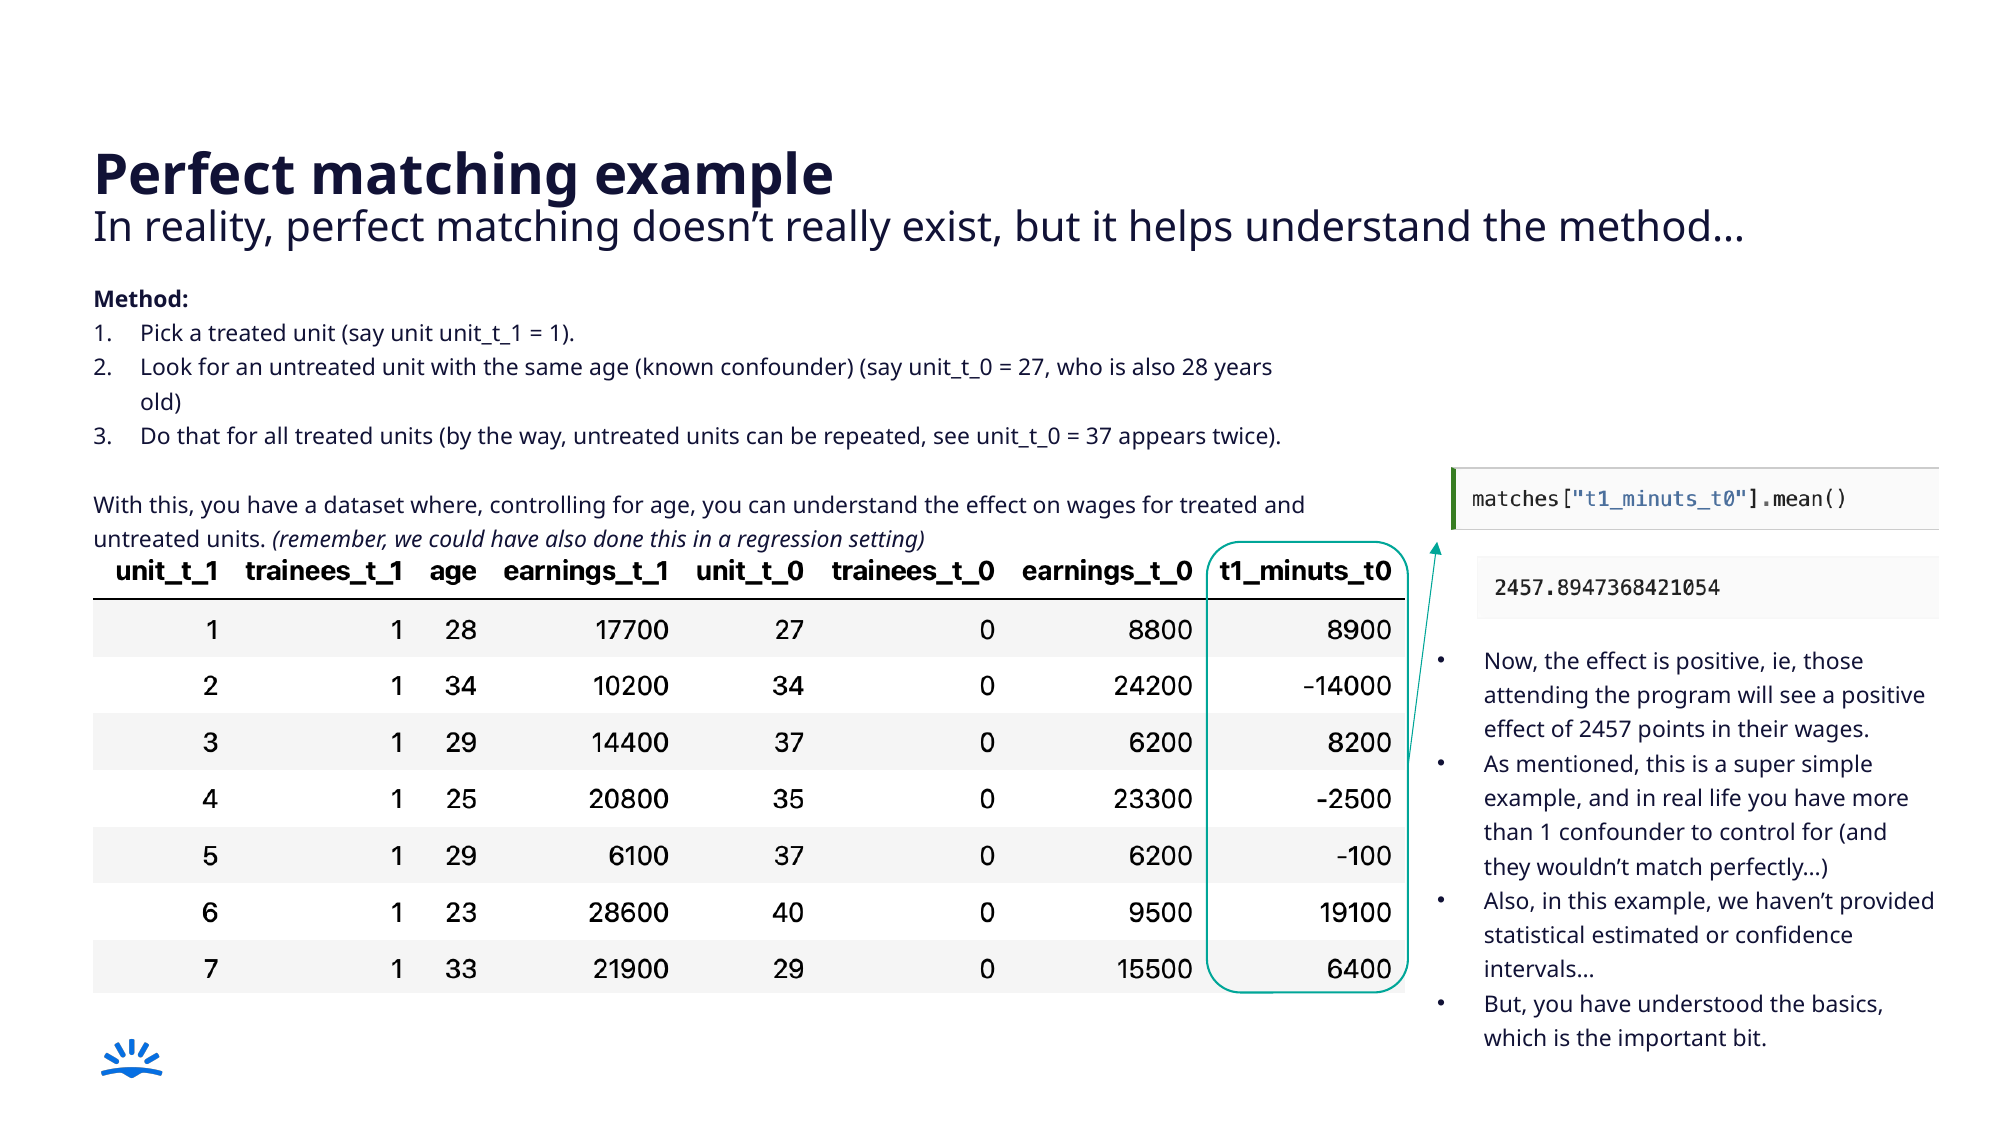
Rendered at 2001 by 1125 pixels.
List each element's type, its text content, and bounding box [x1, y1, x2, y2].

list Perfect matching example [93, 132, 1186, 199]
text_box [1407, 541, 1438, 768]
picture [97, 1035, 166, 1082]
text_box Now, the effect is positive, ie, those attending the program will see a positive effect of 2457 points in their wages. As mentioned, this is a super simple example, and in real life you have more than 1 confounder to control for (and they wouldn’t match perfectly…) Also, in this example, we haven’t provided statistical estimated or confidence intervals… But, you have understood the basics, which is the important bit. [1437, 639, 1939, 1052]
text_box [1219, 540, 1396, 548]
picture [1437, 450, 1939, 634]
picture [93, 548, 1408, 993]
text_box Method: Pick a treated unit (say unit unit_t_1 = 1). Look for an untreated unit with the same age (known confounder) (say unit_t_0 = 27, who is also 28 years old) Do that for all treated units (by the way, untreated units can be repeated, see unit_t_0 = 37 appears twice). With this, you have a dataset where, controlling for age, you can understand the effect on wages for treated and untreated units. (remember, we could have also done this in a regression setting) [93, 277, 1311, 548]
list In reality, perfect matching doesn’t really exist, but it helps understand the method… [93, 196, 1844, 246]
